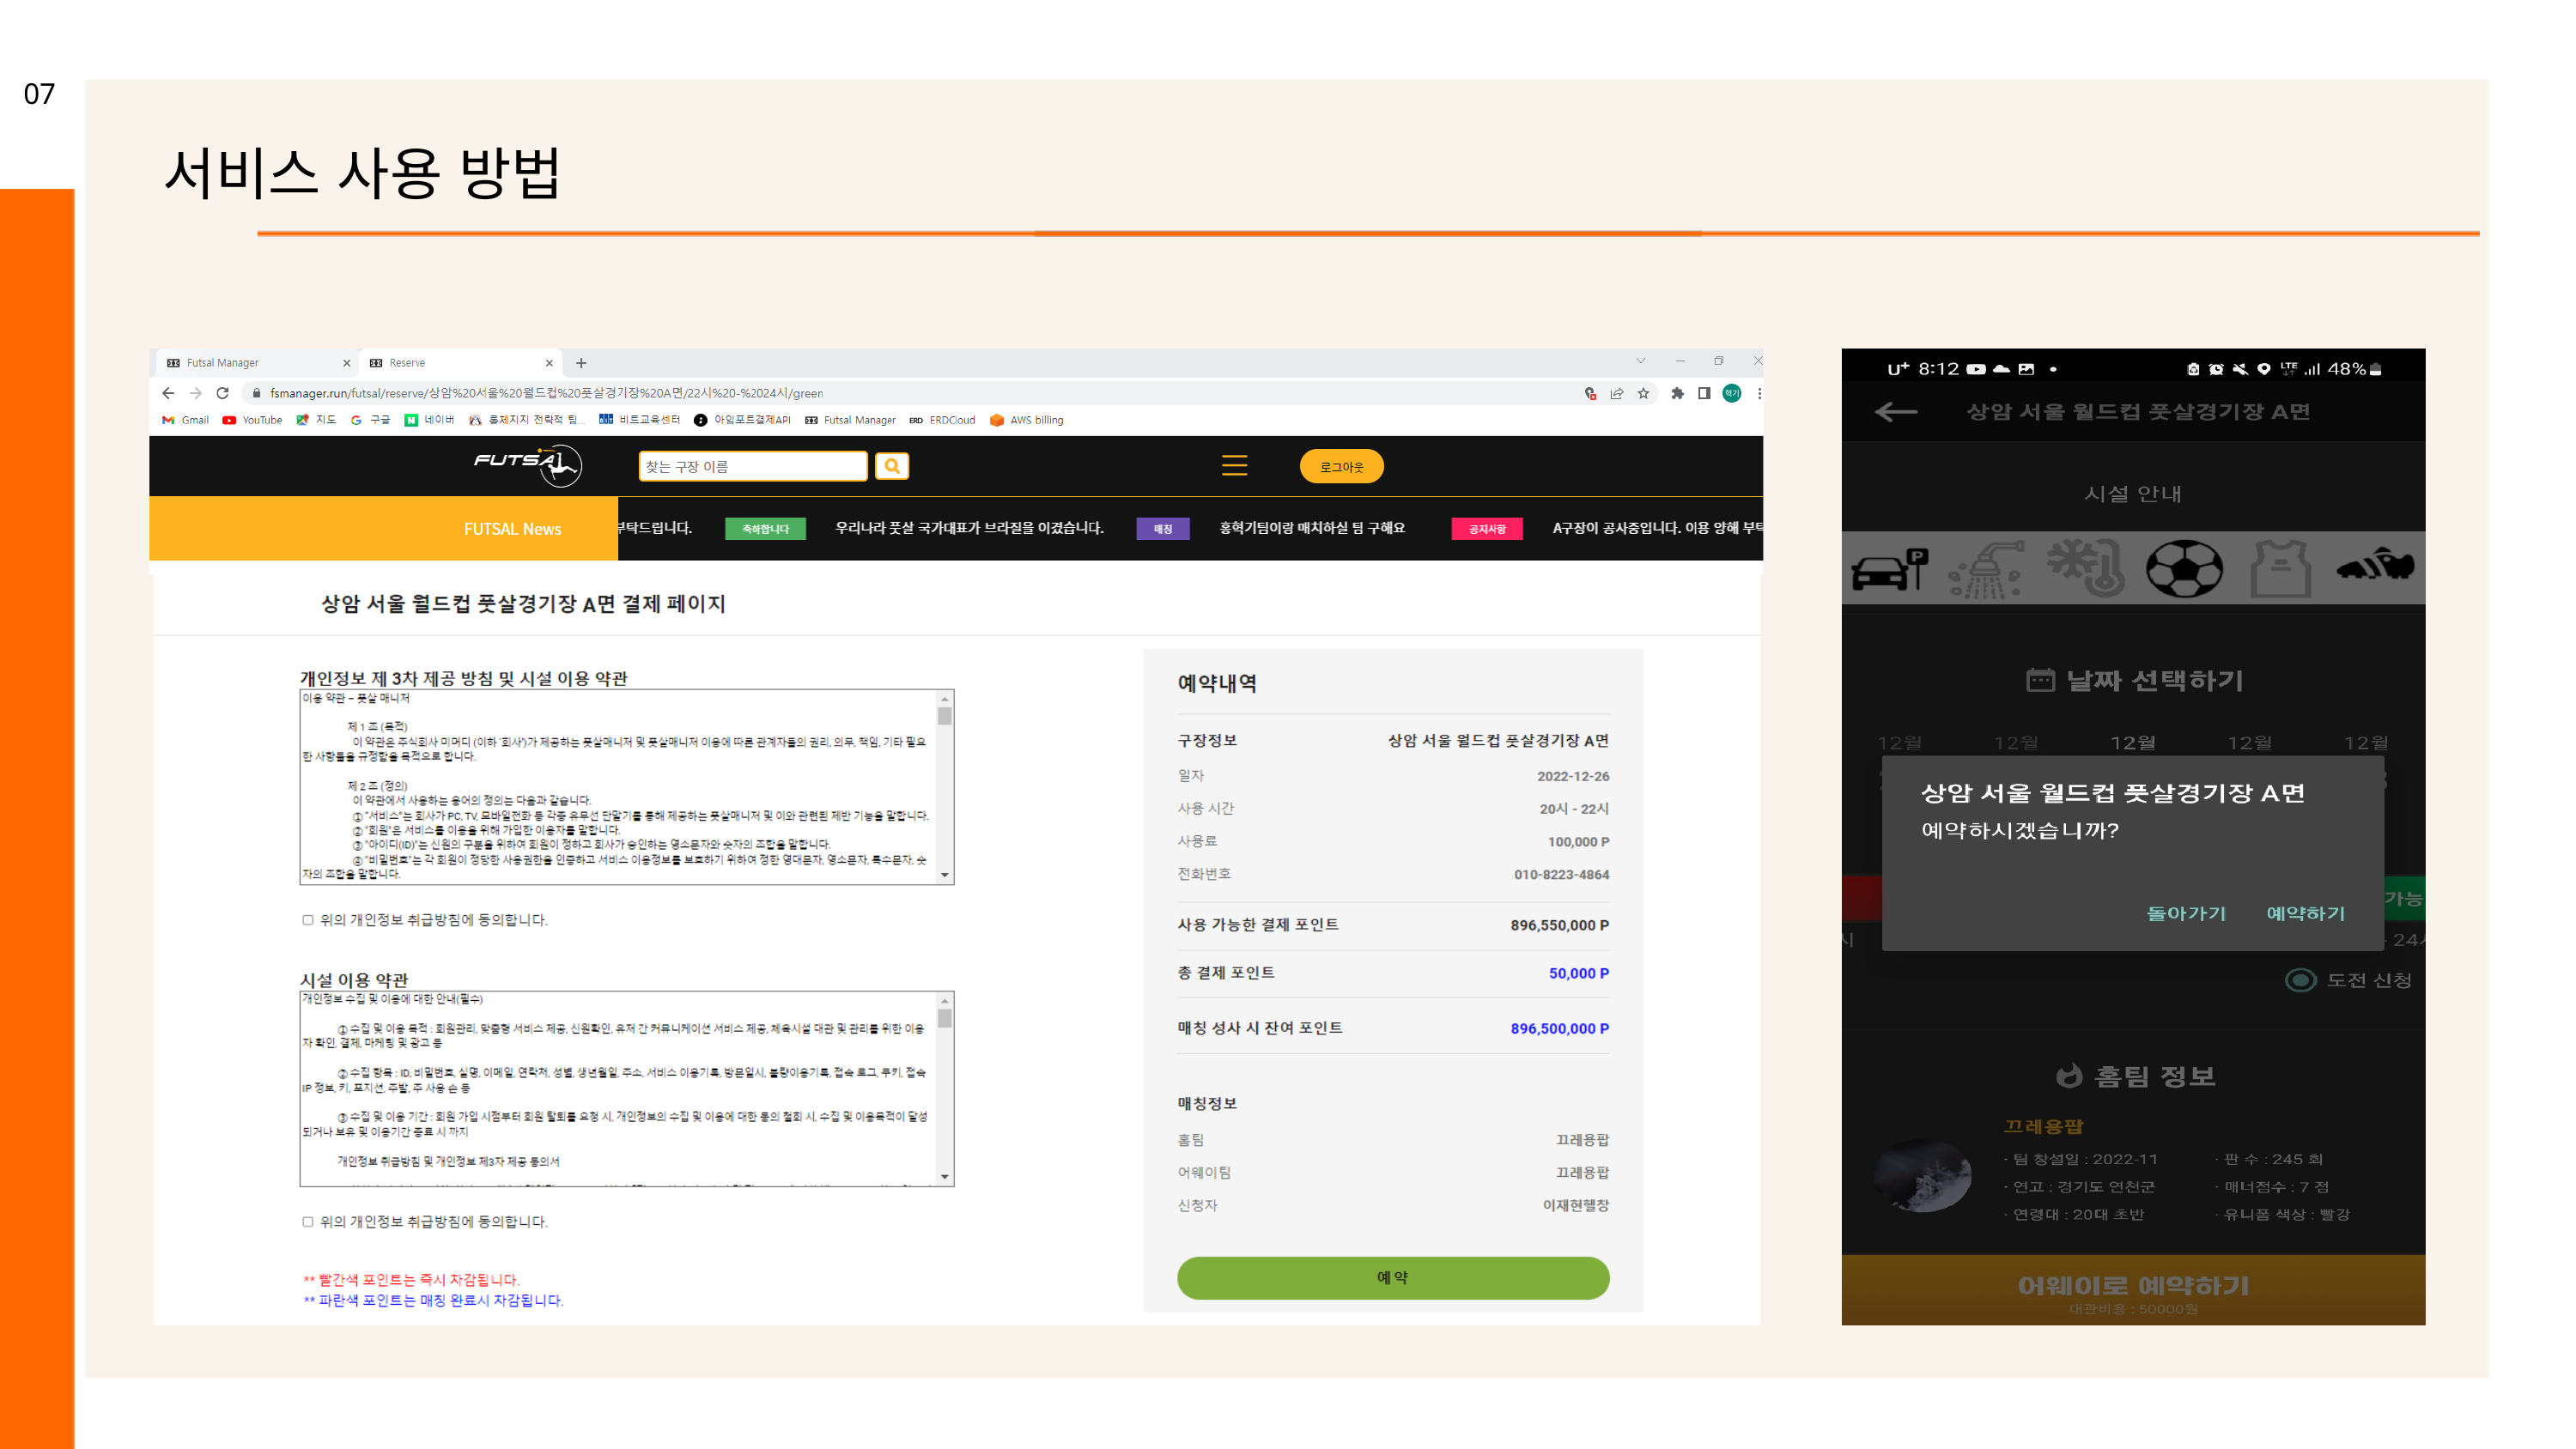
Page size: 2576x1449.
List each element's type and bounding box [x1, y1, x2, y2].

text_box [0, 0, 2490, 1449]
